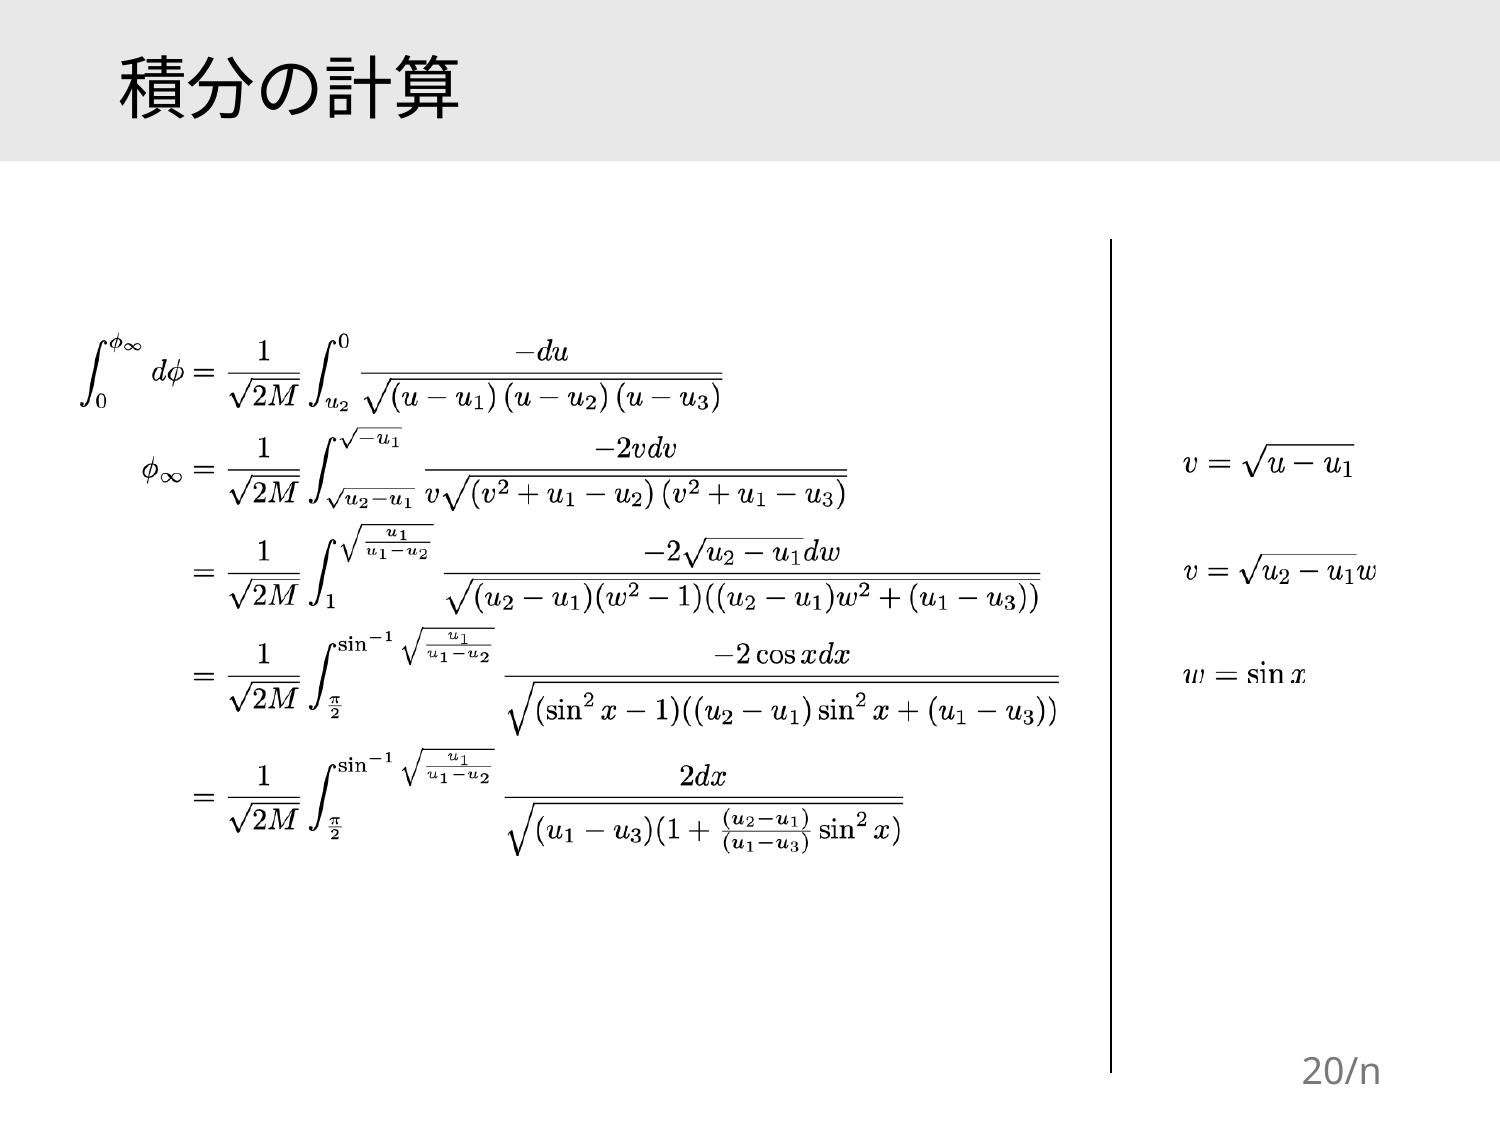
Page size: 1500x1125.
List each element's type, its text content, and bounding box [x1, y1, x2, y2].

title 積分の計算 [103, 11, 1397, 173]
picture [1183, 553, 1376, 585]
slide_number 20/n [1059, 1042, 1397, 1103]
picture [1183, 444, 1355, 478]
picture [79, 331, 1060, 856]
picture [1183, 660, 1306, 684]
text_box [0, 0, 1500, 163]
